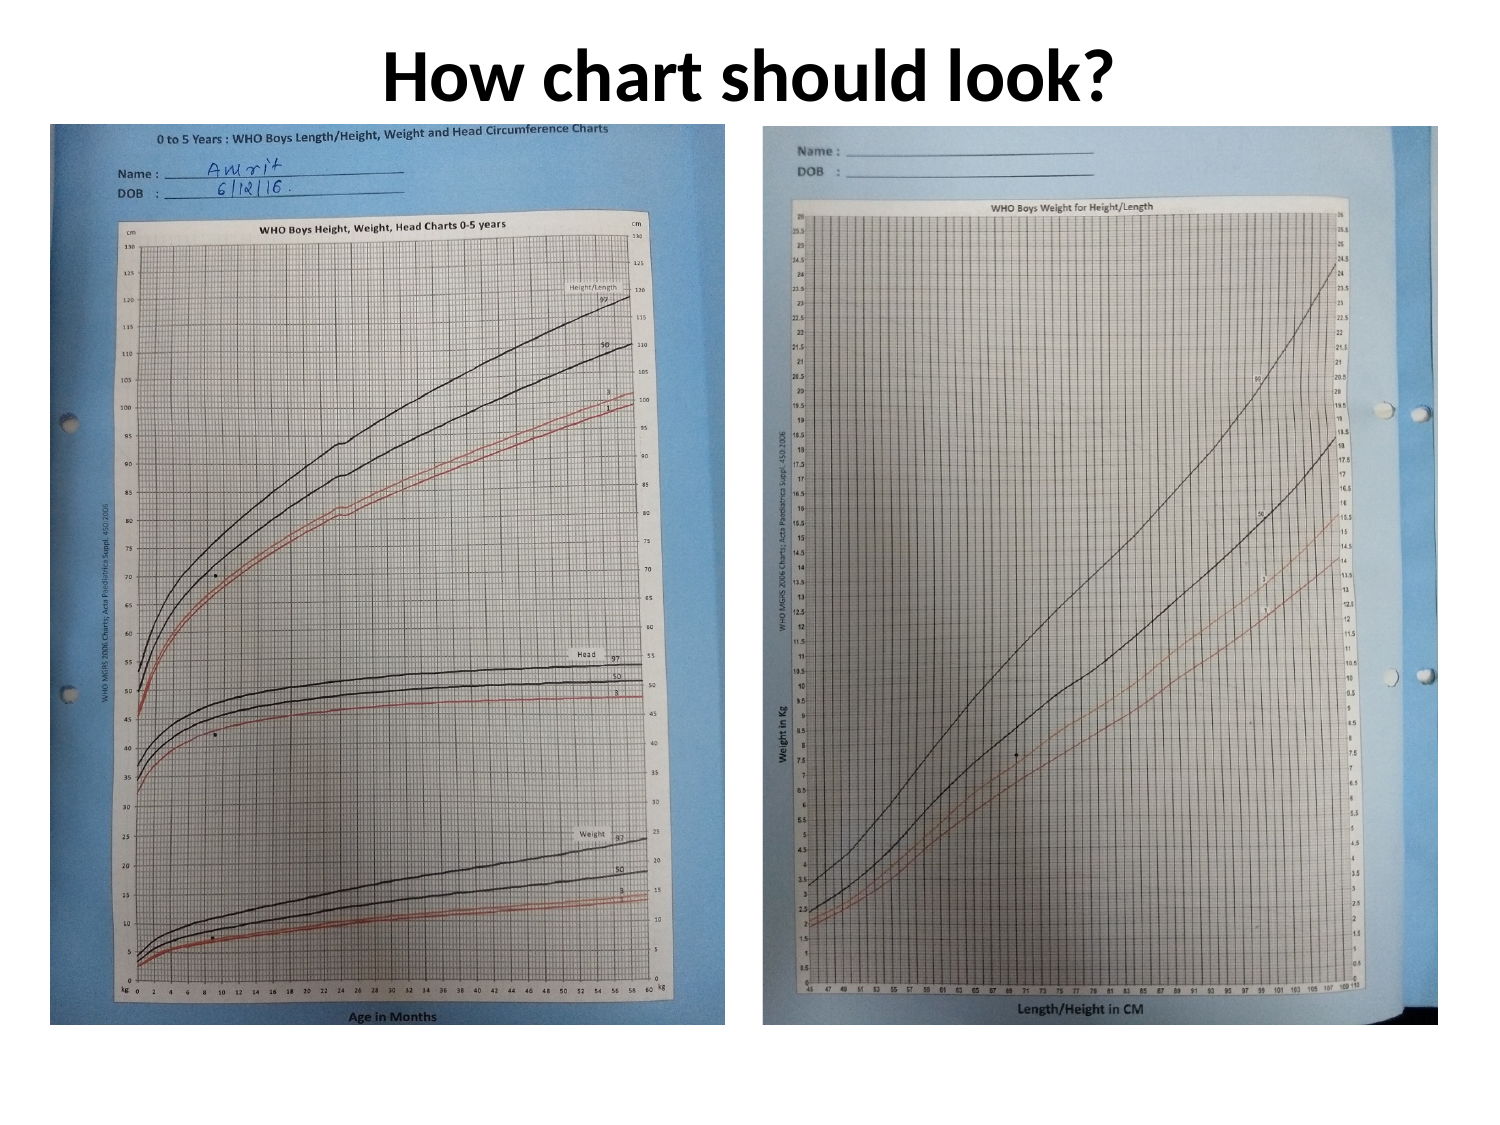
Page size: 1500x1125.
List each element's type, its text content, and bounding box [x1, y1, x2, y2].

picture [49, 124, 1500, 1026]
title How chart should look? [75, 4, 1425, 138]
